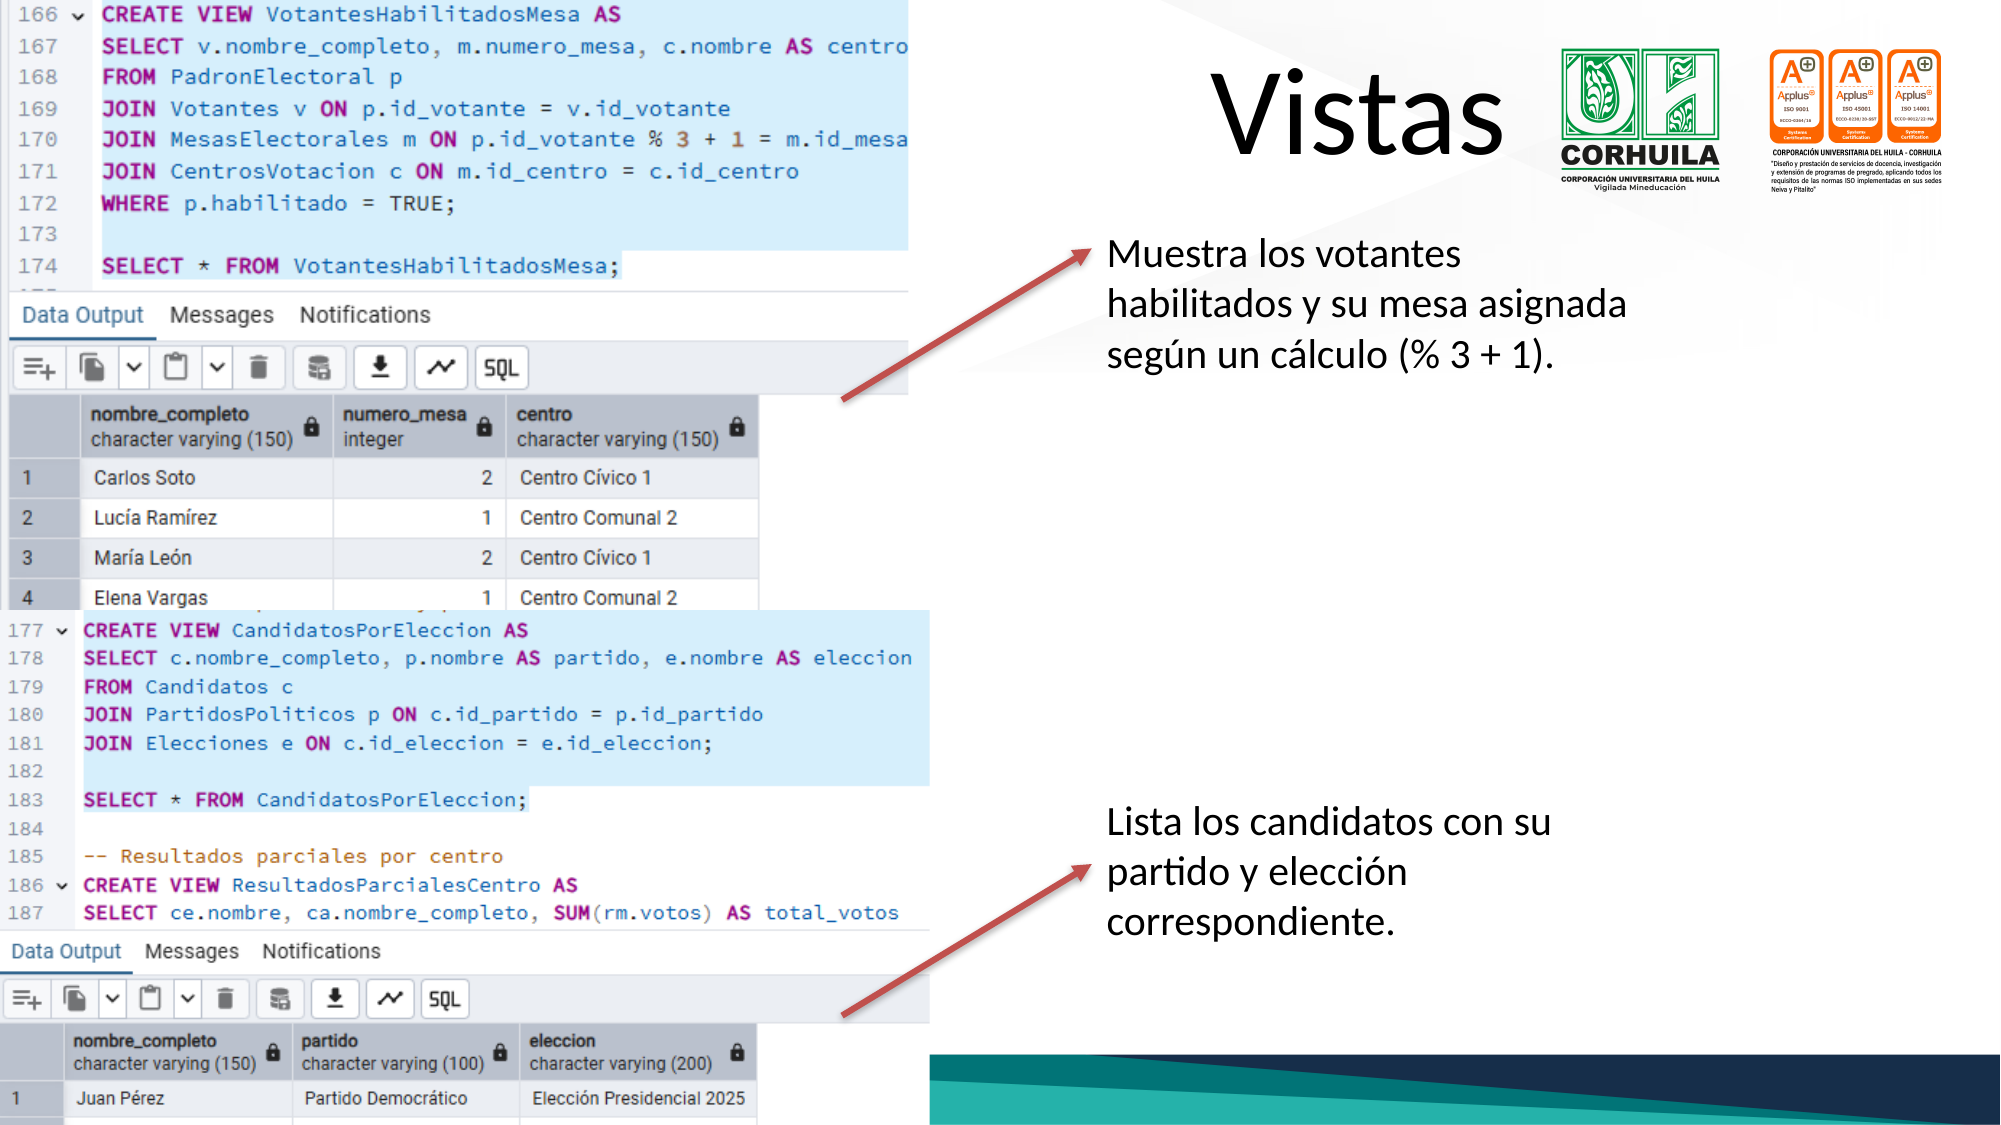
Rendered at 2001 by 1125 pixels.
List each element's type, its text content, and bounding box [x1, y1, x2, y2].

picture [0, 0, 2000, 1125]
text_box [841, 248, 1092, 401]
text_box Vistas [913, 22, 2001, 210]
text_box Muestra los votantes habilitados y su mesa asignada según un cálculo (% 3 + 1). Lista los candidatos con su partido y elección correspondiente. [1091, 218, 1643, 1125]
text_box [841, 863, 1092, 1016]
